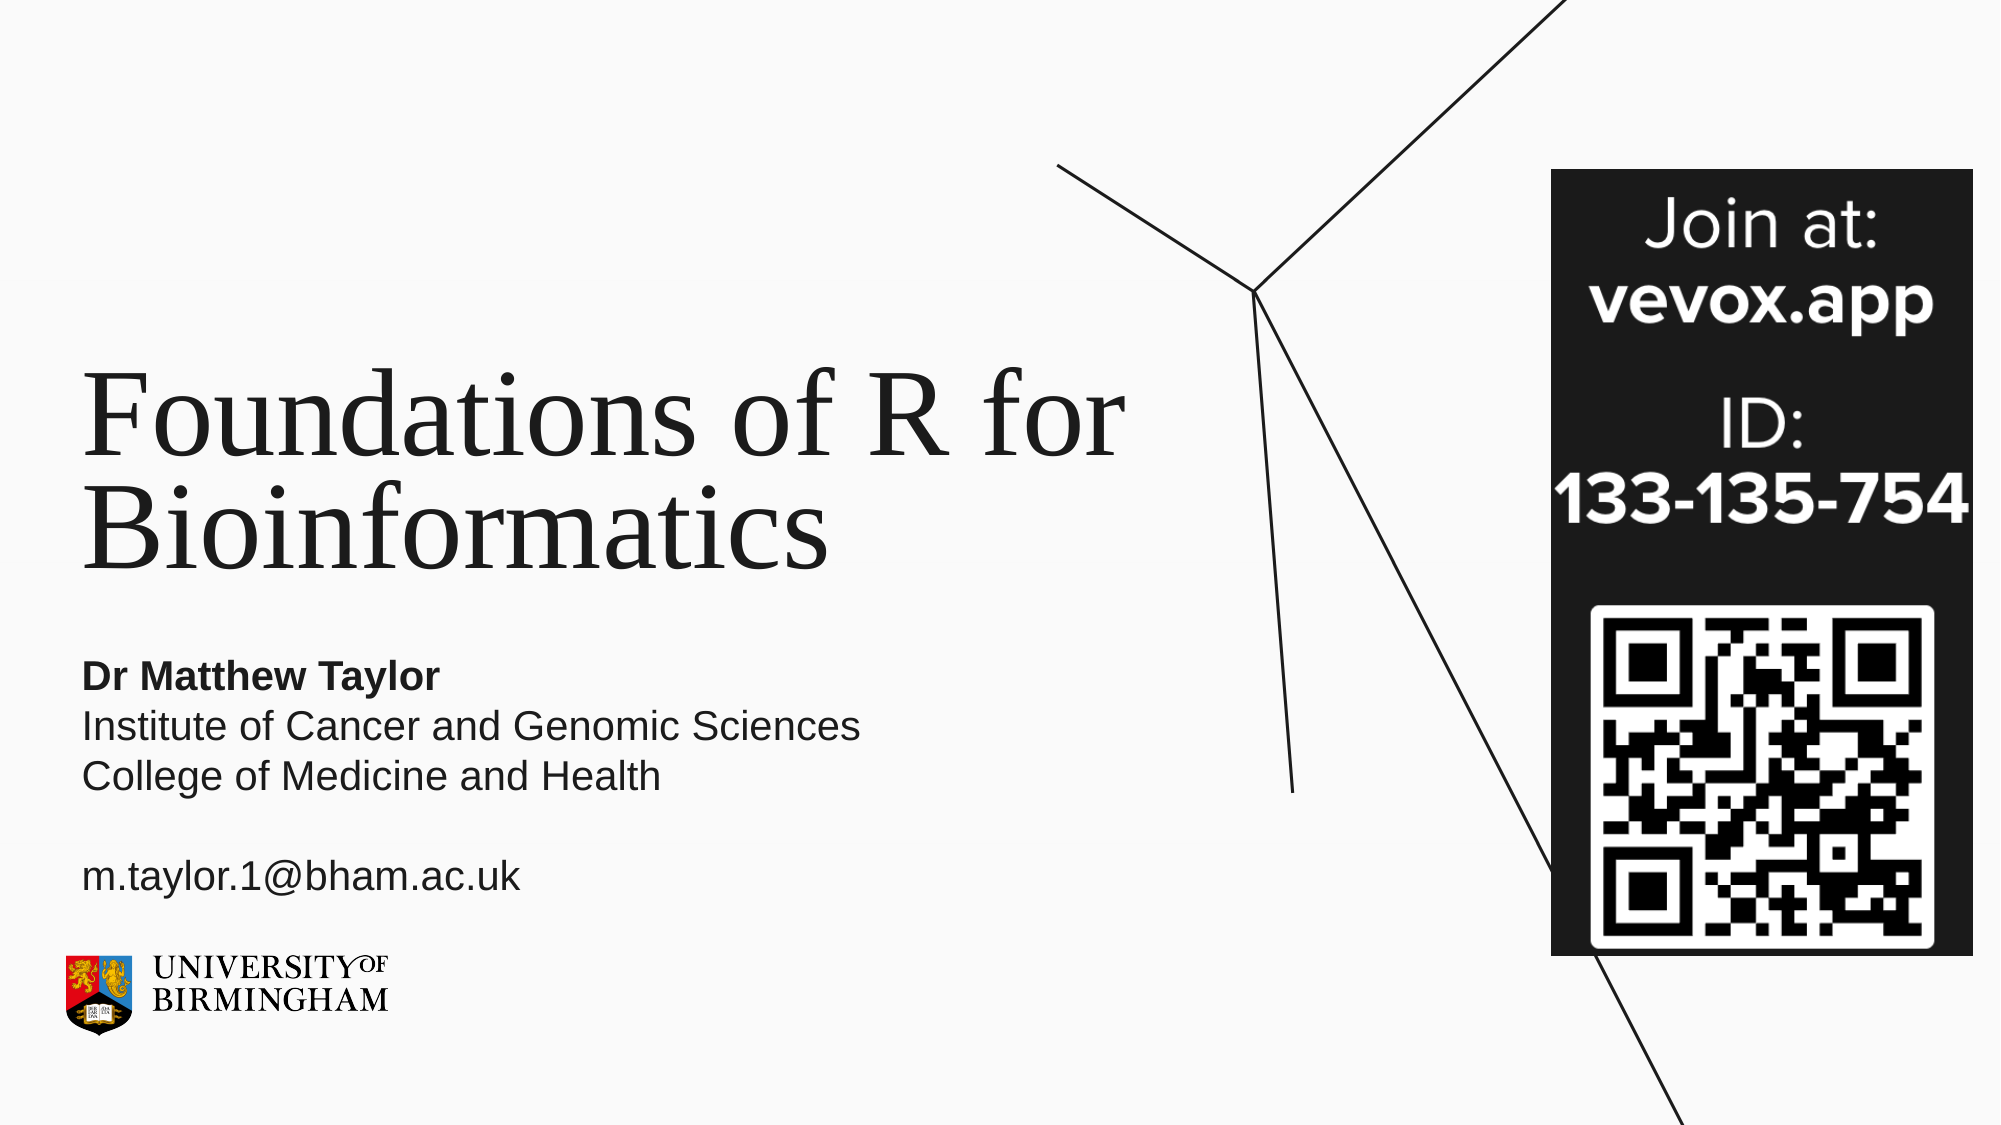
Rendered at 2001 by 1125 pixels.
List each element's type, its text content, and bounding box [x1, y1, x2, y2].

title Foundations of R for Bioinformatics [66, 209, 1253, 601]
picture [0, 0, 2000, 1125]
subtitle Dr Matthew Taylor Institute of Cancer and Genomic Sciences College of Medicine and Health m.taylor.1@bham.ac.uk [66, 641, 1253, 913]
